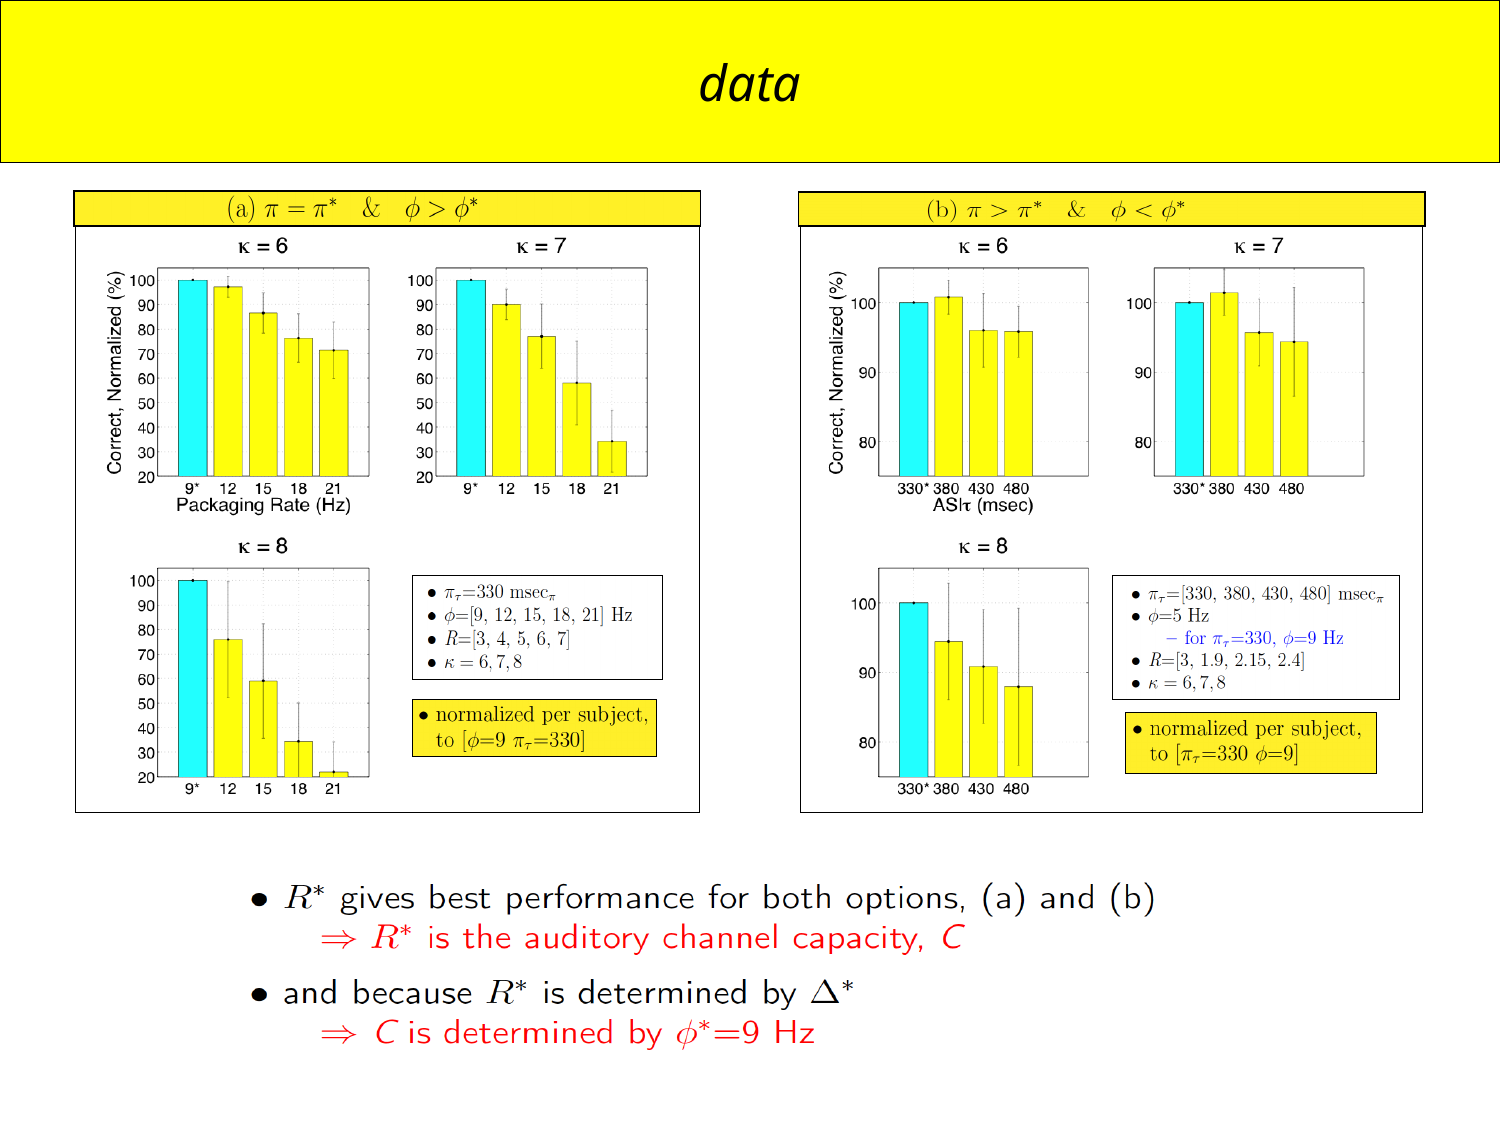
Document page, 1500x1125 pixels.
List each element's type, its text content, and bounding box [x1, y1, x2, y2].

picture [799, 192, 1425, 813]
title data [0, 0, 1500, 163]
picture [74, 191, 701, 813]
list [174, 862, 1322, 1097]
